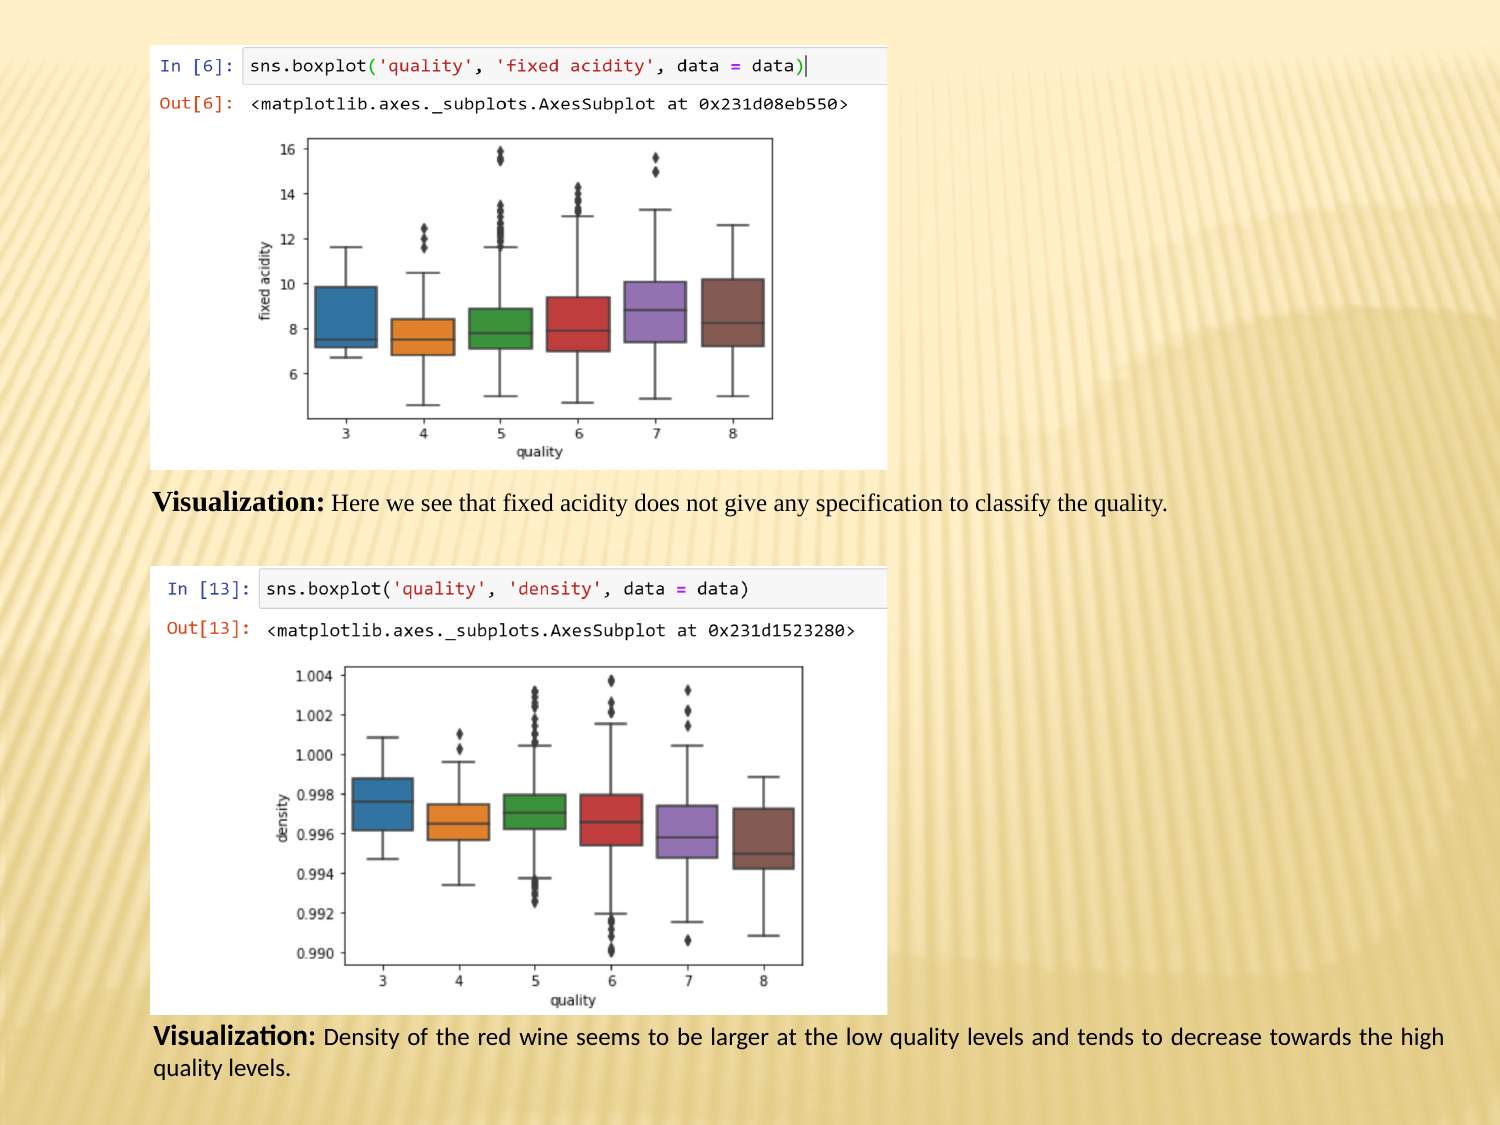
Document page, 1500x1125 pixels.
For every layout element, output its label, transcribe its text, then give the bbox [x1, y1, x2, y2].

picture [149, 566, 888, 1015]
text_box [137, 471, 1462, 533]
picture [149, 44, 888, 471]
text_box Visualization: Density of the red wine seems to be larger at the low quality levels and tends to decrease towards the high quality levels. [138, 1008, 1463, 1089]
